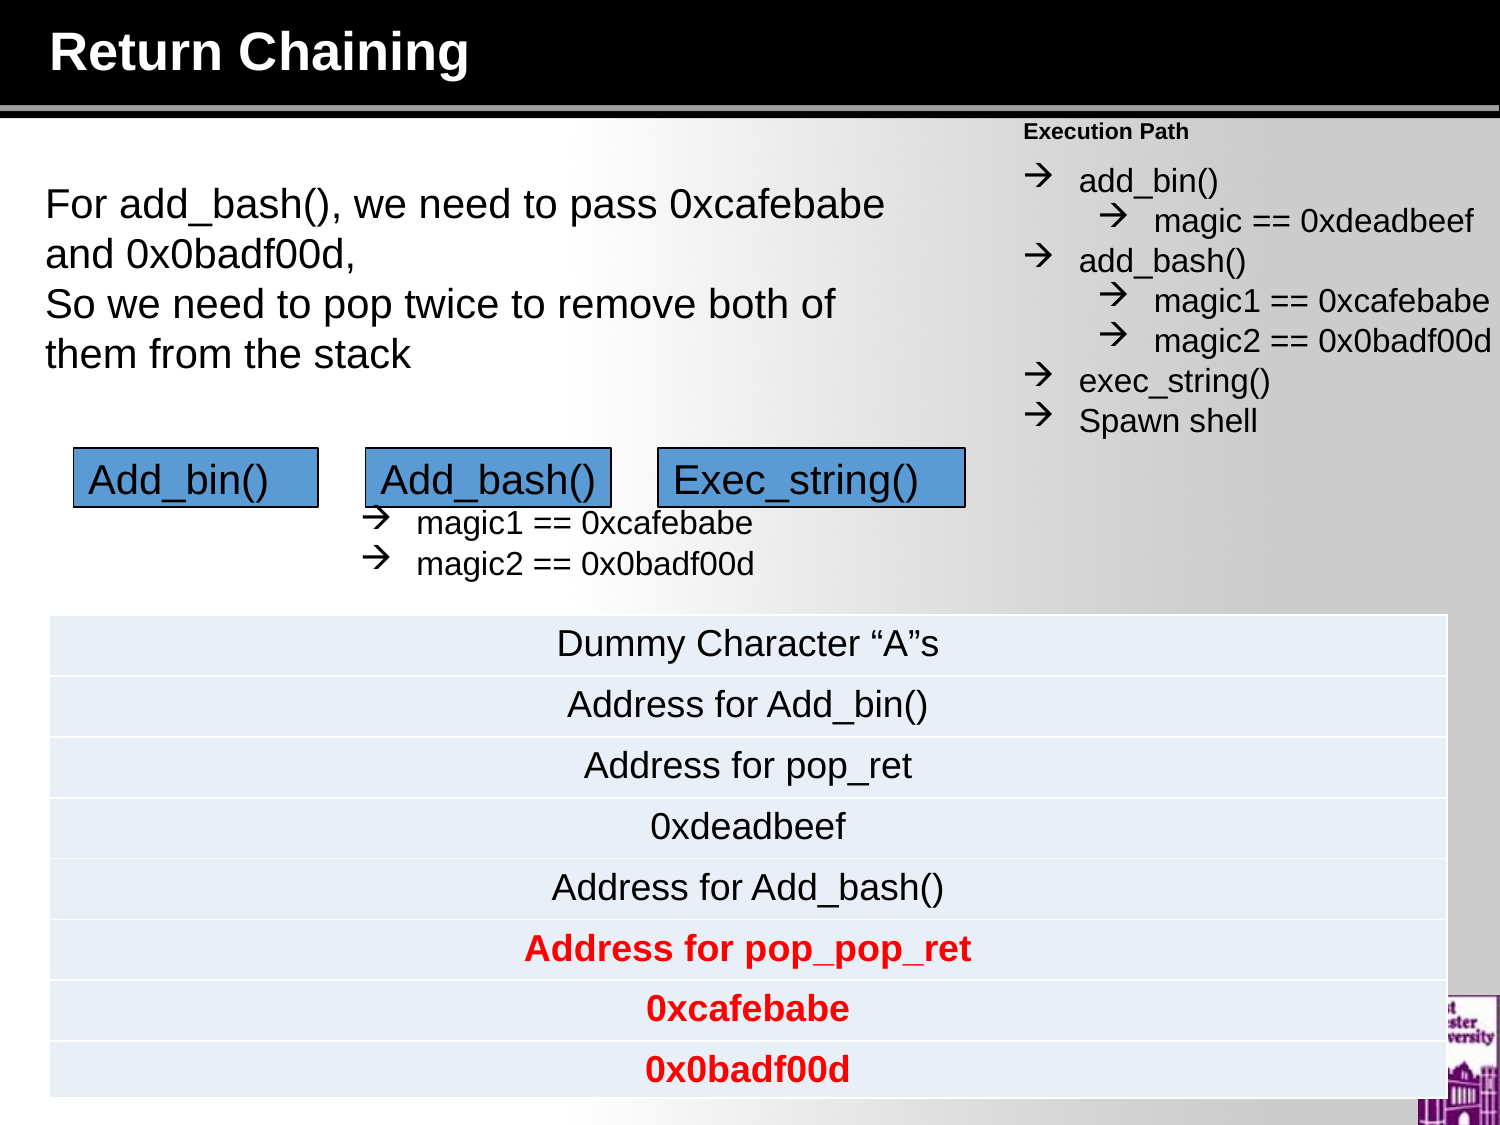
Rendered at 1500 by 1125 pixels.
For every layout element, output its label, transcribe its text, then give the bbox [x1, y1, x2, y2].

table_cell 0x0badf00d [50, 1042, 1446, 1097]
table_cell 0xcafebabe [50, 981, 1446, 1040]
table_cell Address for Add_bin() [50, 677, 1446, 736]
text_box For add_bash(), we need to pass 0xcafebabe and 0x0badf00d, So we need to pop twice to remove both of them from the stack [30, 169, 947, 384]
text_box add_bin() magic == 0xdeadbeef add_bash() magic1 == 0xcafebabe magic2 == 0x0badf00d exec_string() Spawn shell [1007, 152, 1500, 447]
text_box magic1 == 0xcafebabe magic2 == 0x0badf00d [270, 494, 771, 589]
table_header Dummy Character “A”s [50, 616, 1446, 675]
picture [0, 0, 1500, 1125]
text_box Add_bin() [73, 448, 319, 508]
table_cell Address for pop_ret [50, 738, 1446, 797]
table_cell 0xdeadbeef [50, 799, 1446, 858]
title Return Chaining [49, 16, 1447, 123]
table_cell Address for Add_bash() [50, 859, 1446, 919]
text_box Exec_string() [658, 448, 966, 508]
text_box Add_bash() [365, 448, 611, 494]
text_box Execution Path [1008, 109, 1205, 152]
table_cell Address for pop_pop_ret [50, 920, 1446, 979]
